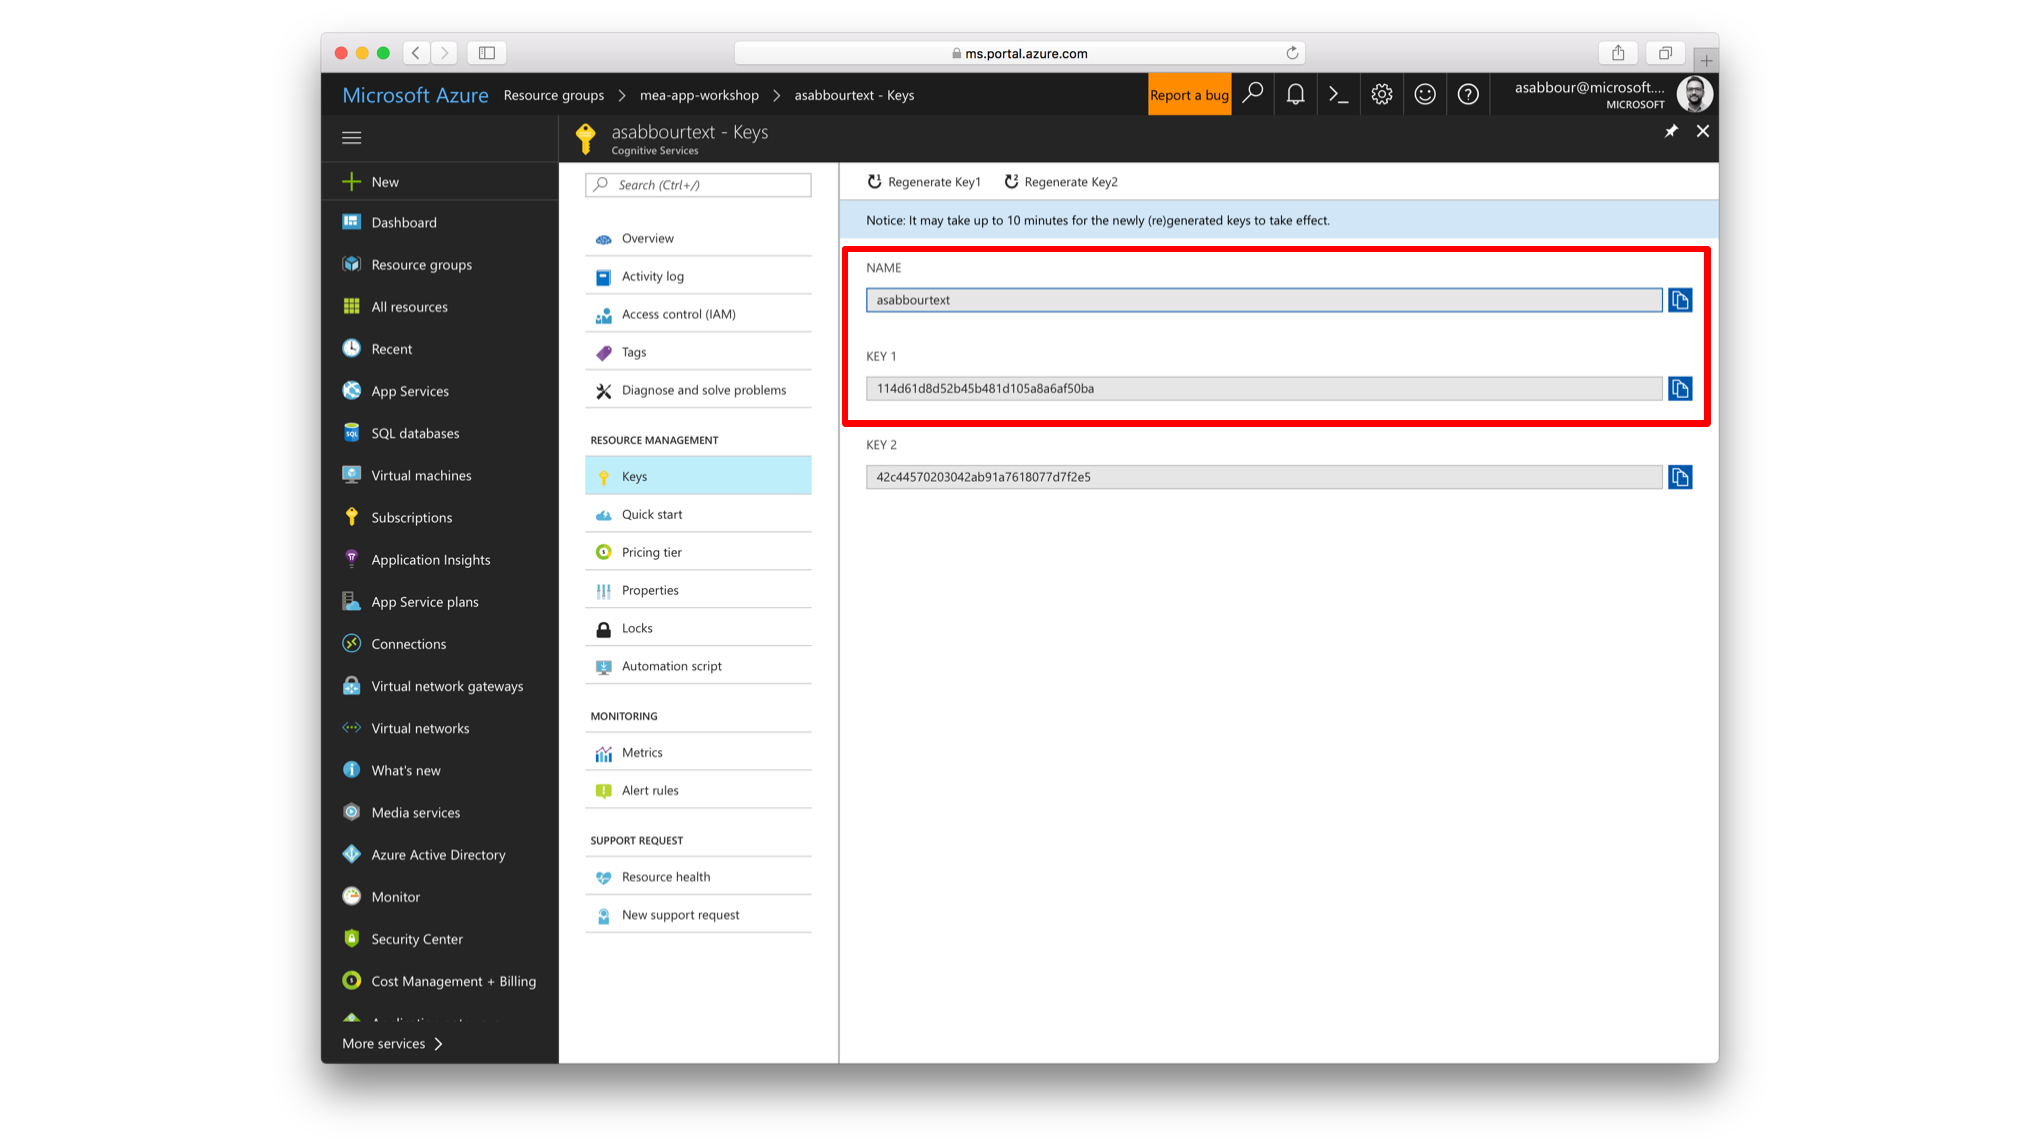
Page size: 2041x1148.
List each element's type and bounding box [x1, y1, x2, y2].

picture [261, 0, 1779, 1148]
